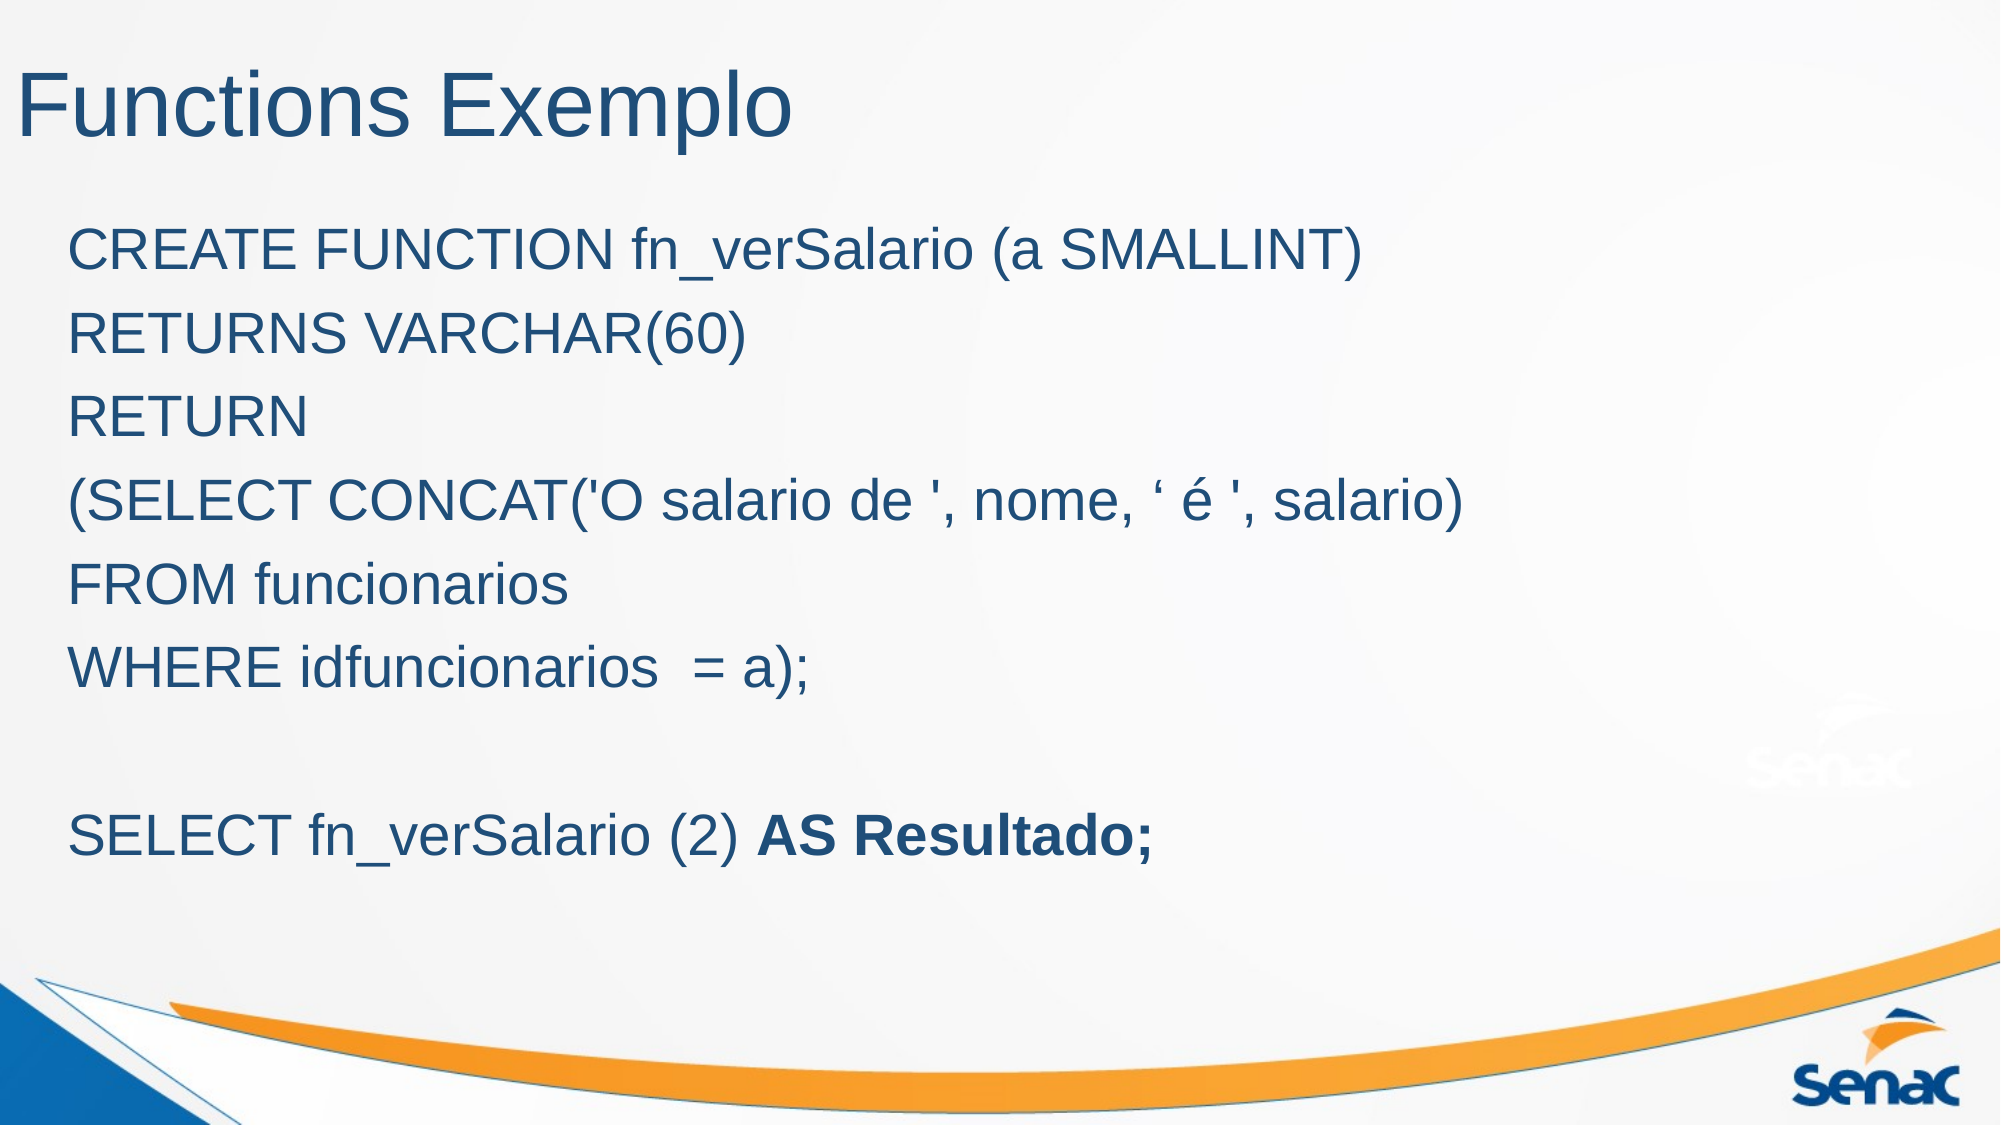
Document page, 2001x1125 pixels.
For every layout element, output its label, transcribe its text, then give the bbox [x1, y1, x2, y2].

list CREATE FUNCTION fn_verSalario (a SMALLINT) RETURNS VARCHAR(60) RETURN (SELECT CONCAT('O salario de ', nome, ‘ é ', salario) FROM funcionarios WHERE idfuncionarios = a); SELECT fn_verSalario (2) AS Resultado; [52, 211, 1973, 926]
picture [0, 0, 2001, 1125]
title Functions Exemplo [0, 36, 1973, 178]
